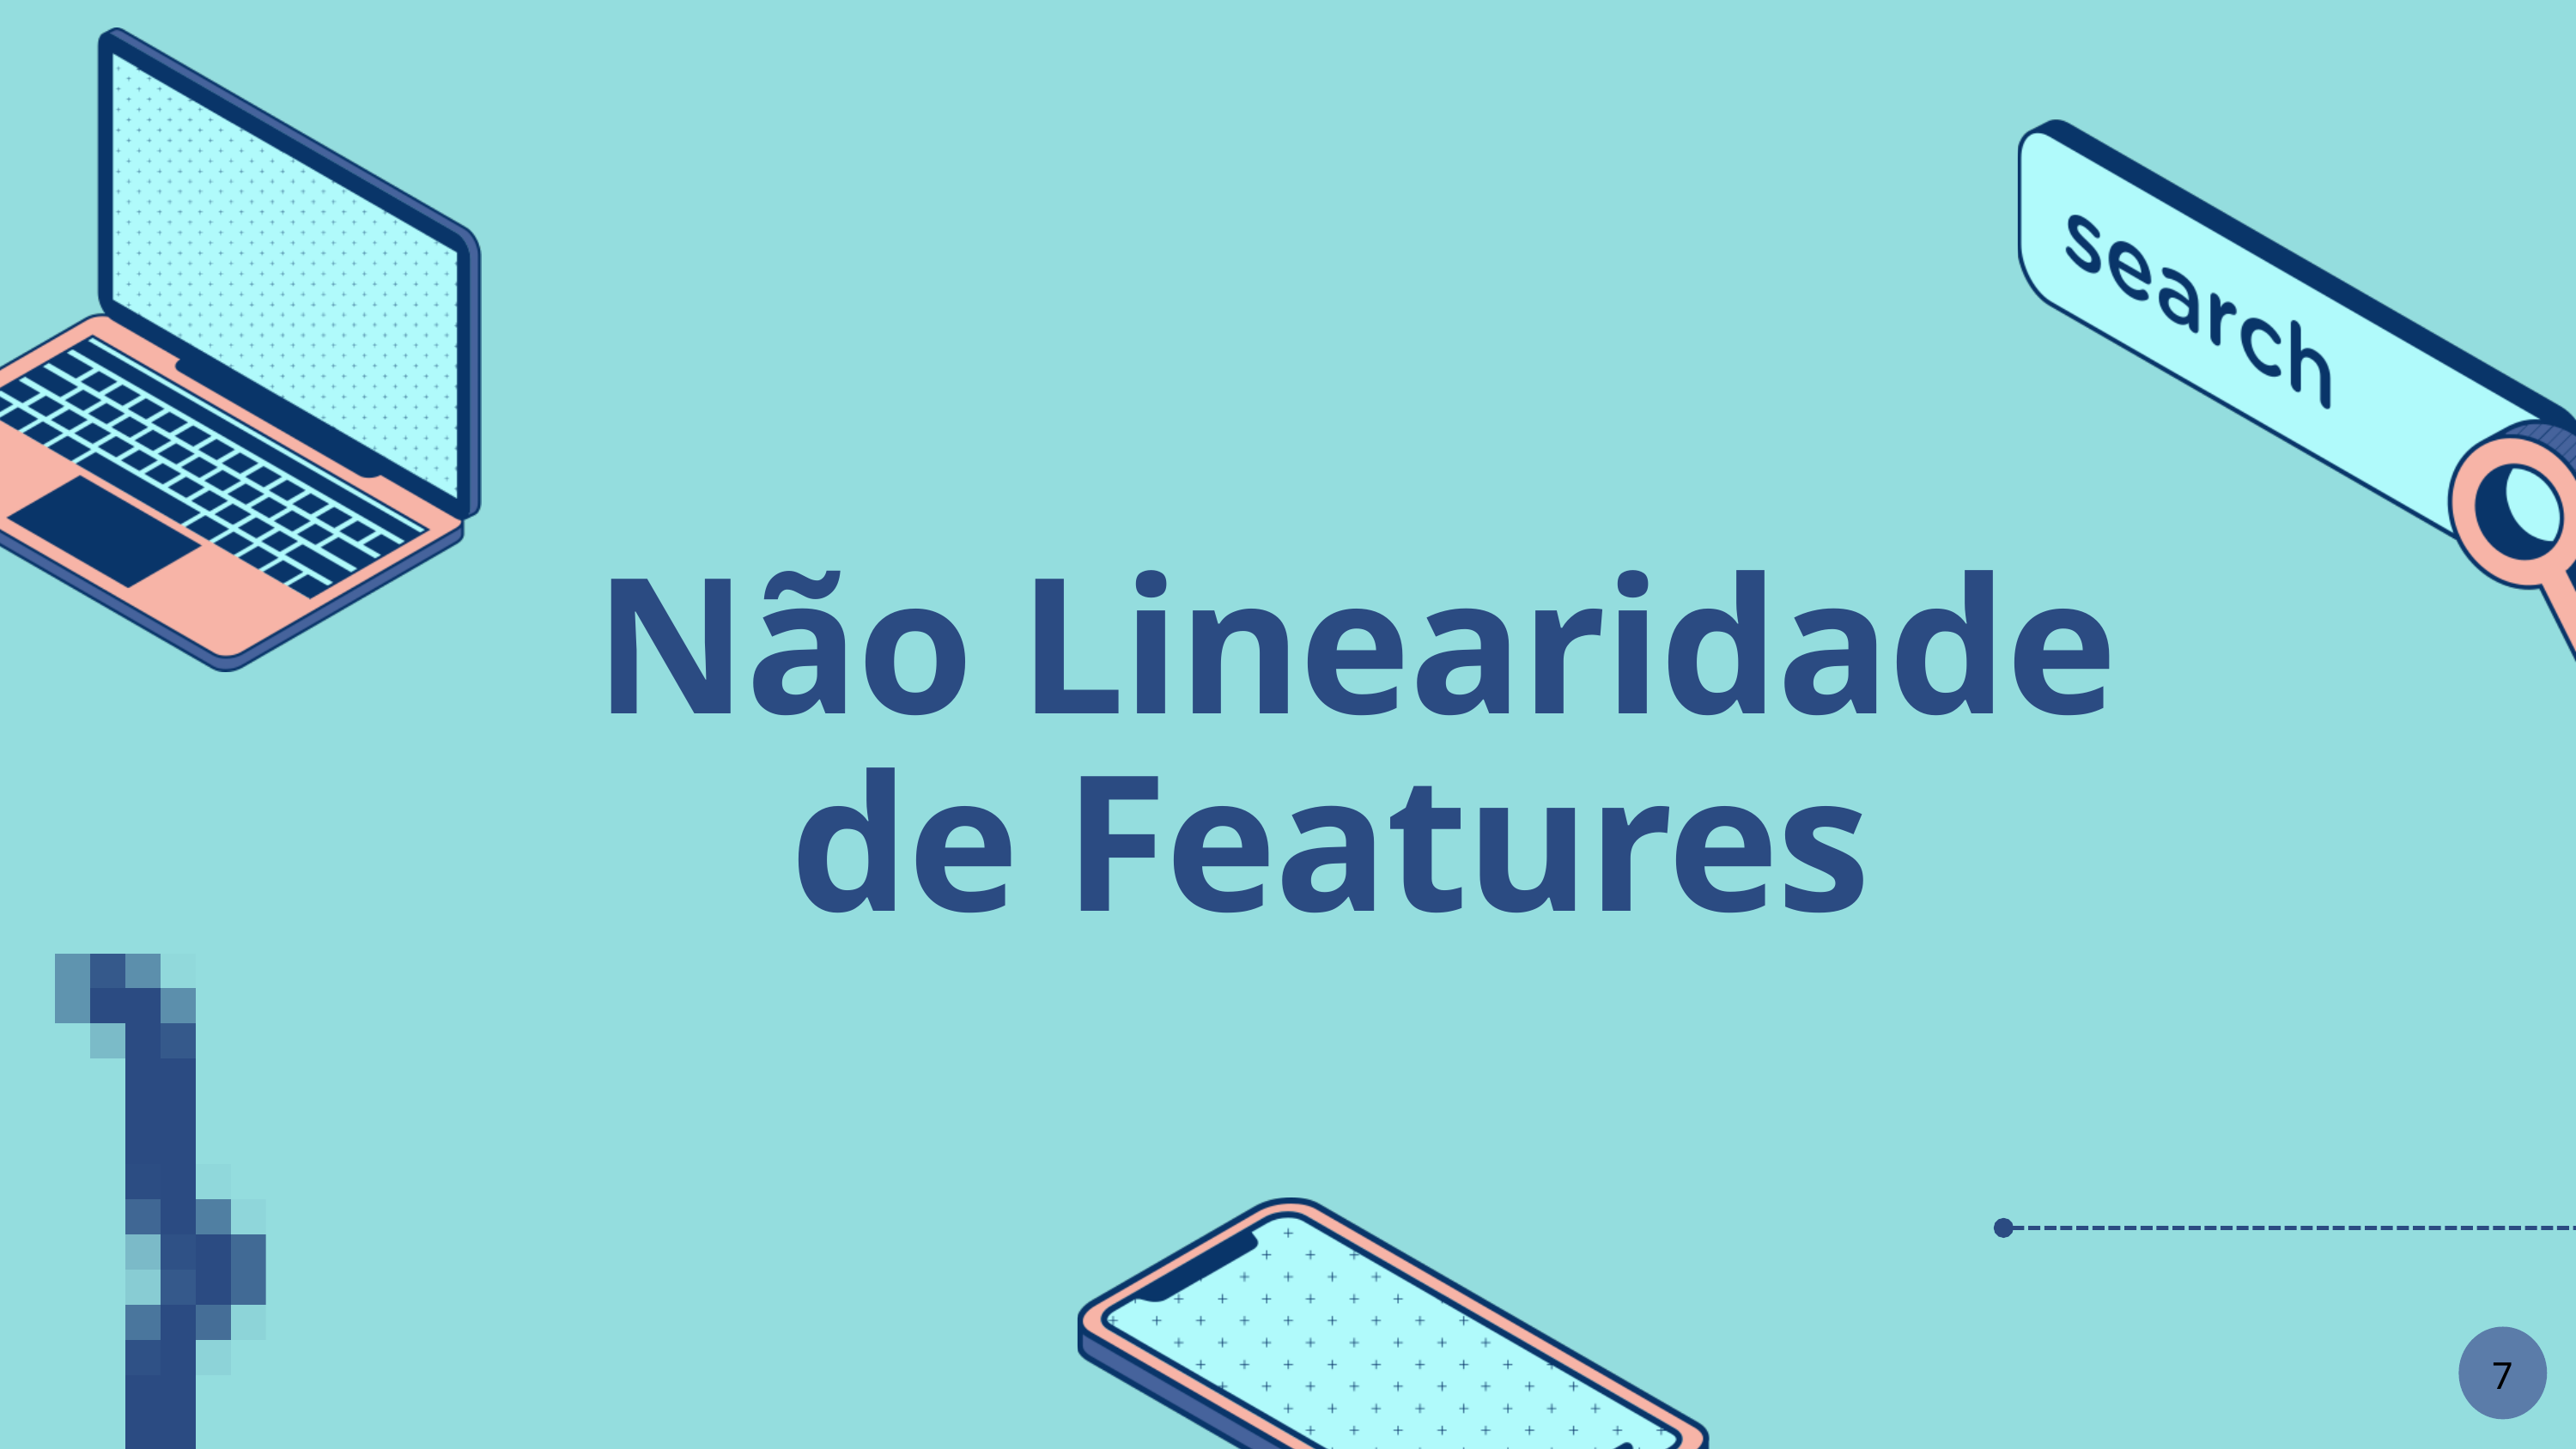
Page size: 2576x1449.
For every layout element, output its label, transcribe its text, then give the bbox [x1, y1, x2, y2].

text_box [1077, 1197, 1710, 1449]
text_box [0, 27, 482, 672]
text_box [0, 954, 266, 1449]
text_box [2017, 119, 2576, 682]
text_box Não Linearidade de Features [517, 553, 2144, 949]
text_box [1995, 1219, 2015, 1237]
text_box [2458, 1326, 2548, 1420]
